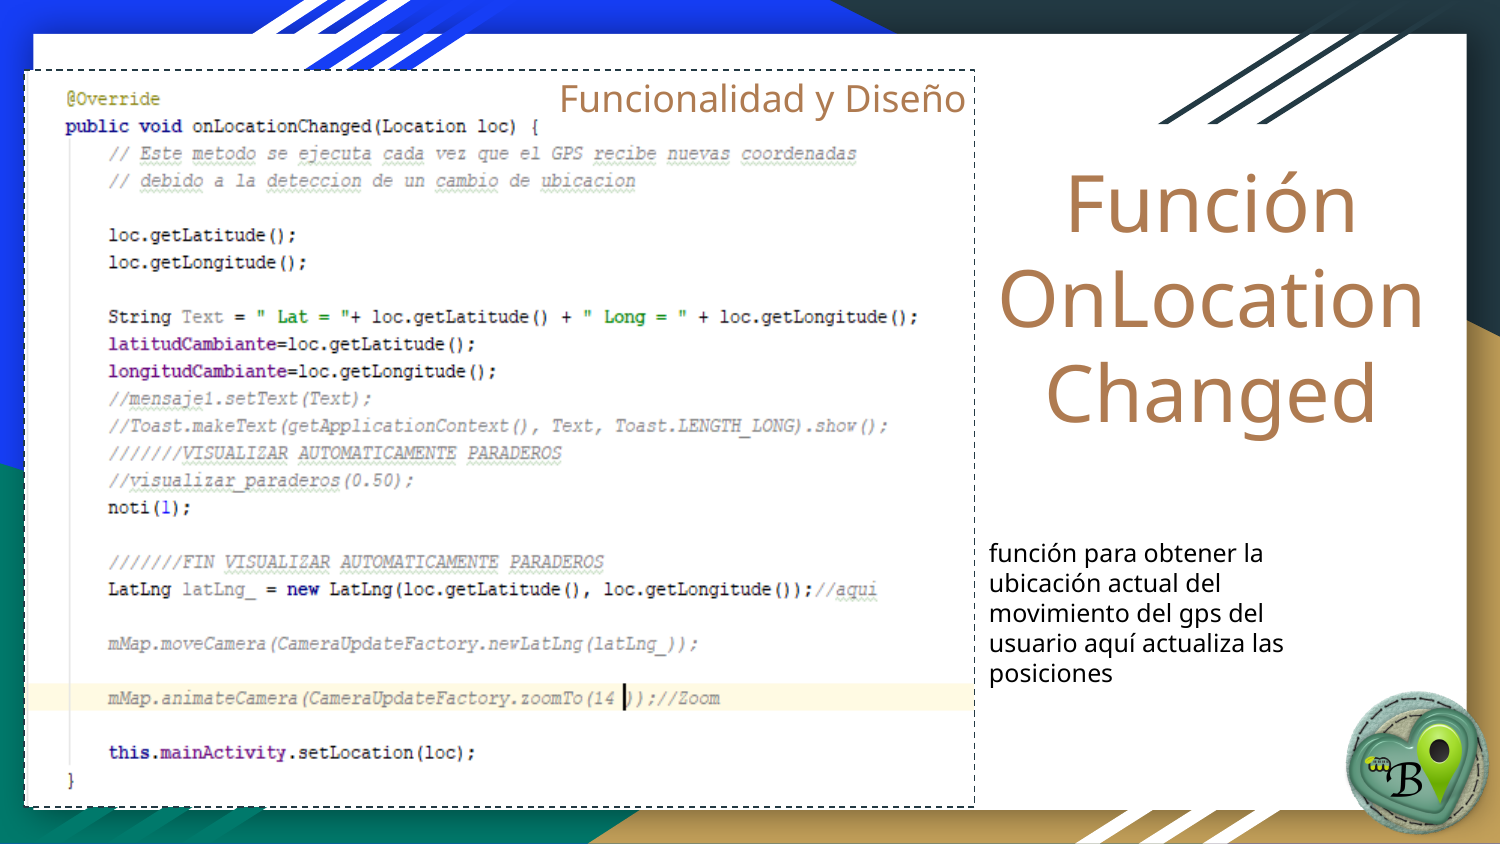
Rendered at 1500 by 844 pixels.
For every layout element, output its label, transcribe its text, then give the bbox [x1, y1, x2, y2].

subtitle función para obtener la ubicación actual del movimiento del gps del usuario aquí actualiza las posiciones [979, 522, 1359, 764]
picture [1340, 684, 1500, 842]
subtitle Funcionalidad y Diseño [64, 60, 1462, 134]
picture [24, 70, 975, 807]
title Función OnLocationChanged [979, 187, 1451, 406]
